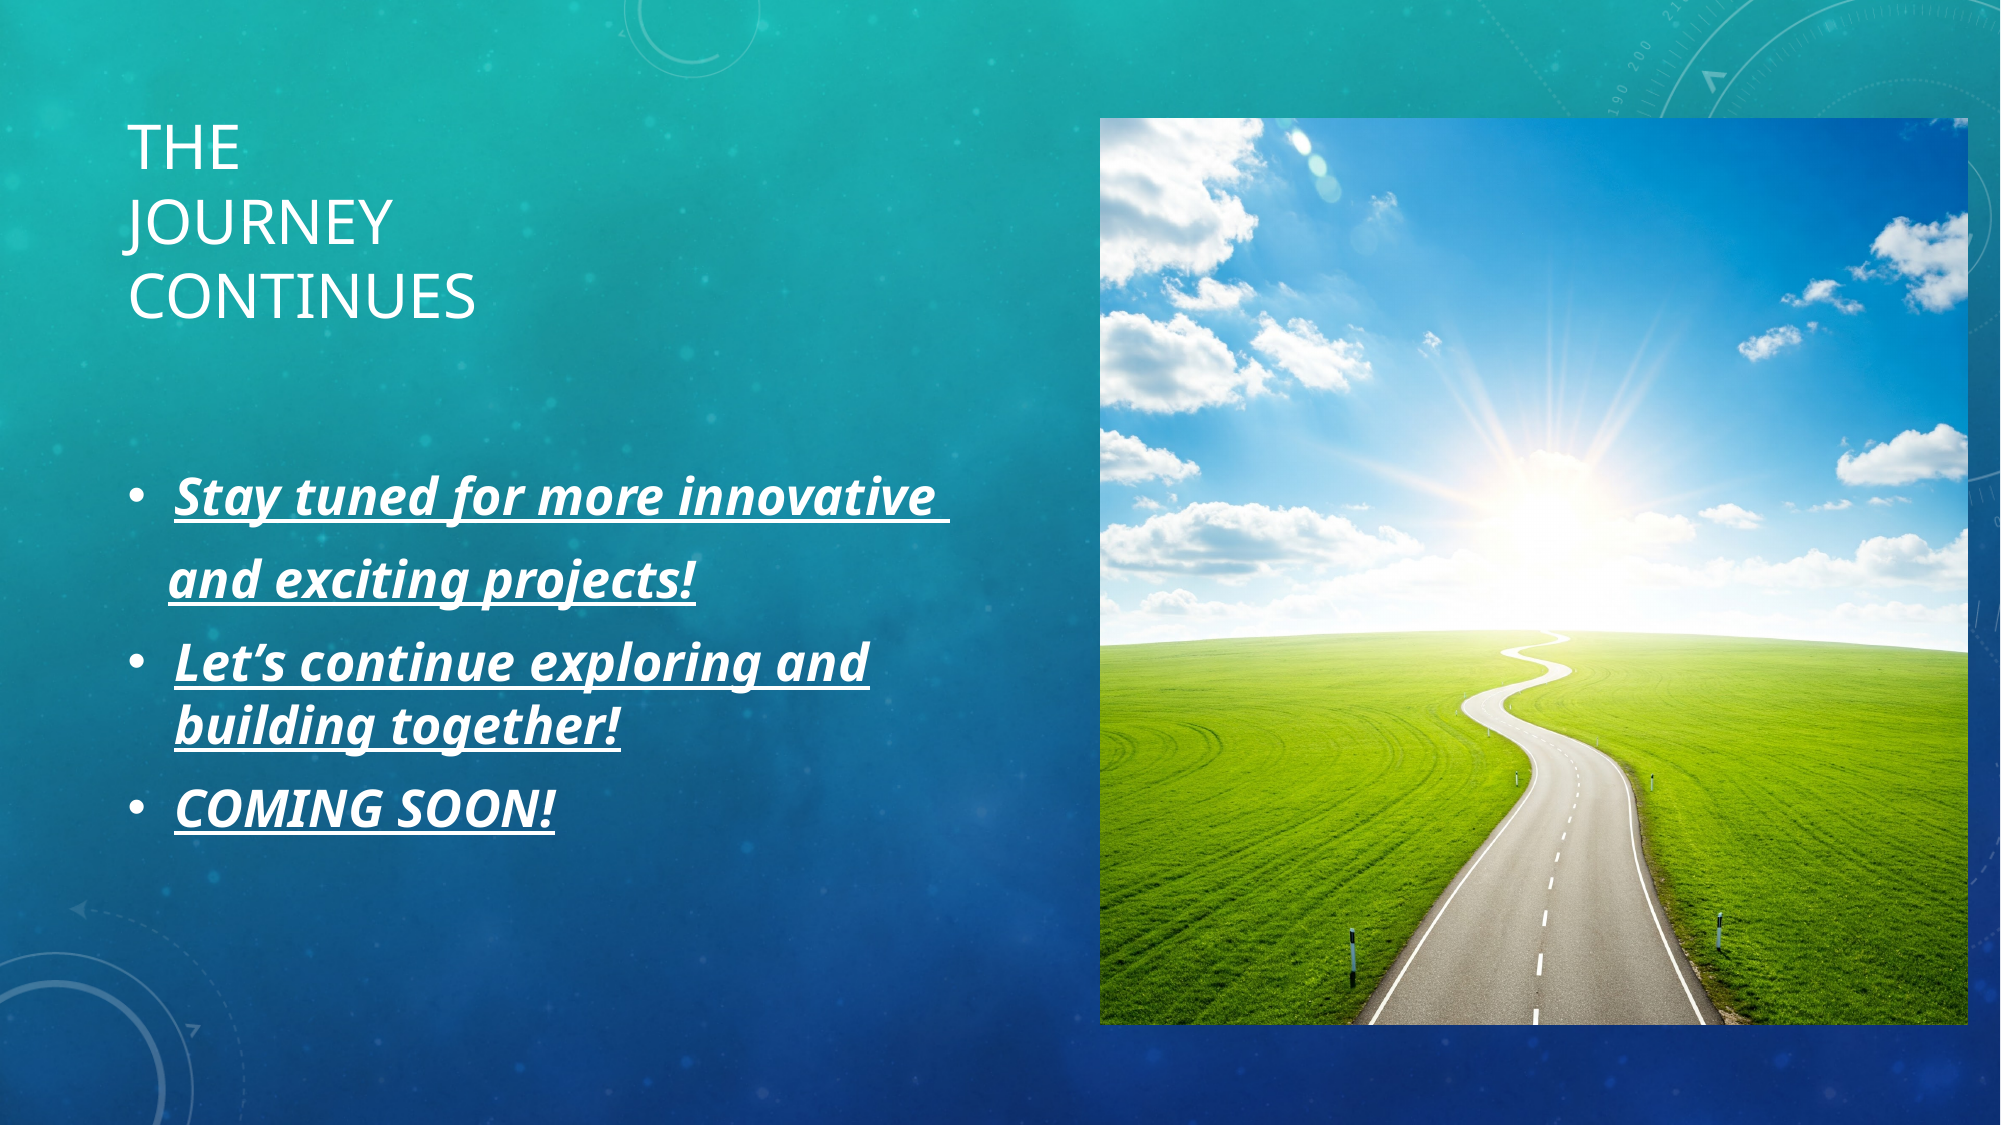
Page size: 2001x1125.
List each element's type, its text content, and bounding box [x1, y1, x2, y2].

title THE JOURNEY CONTINUES [112, 99, 1775, 339]
picture [0, 0, 2001, 1125]
list Stay tuned for more innovative and exciting projects! Let’s continue exploring and building together! COMING SOON! [112, 351, 1093, 950]
